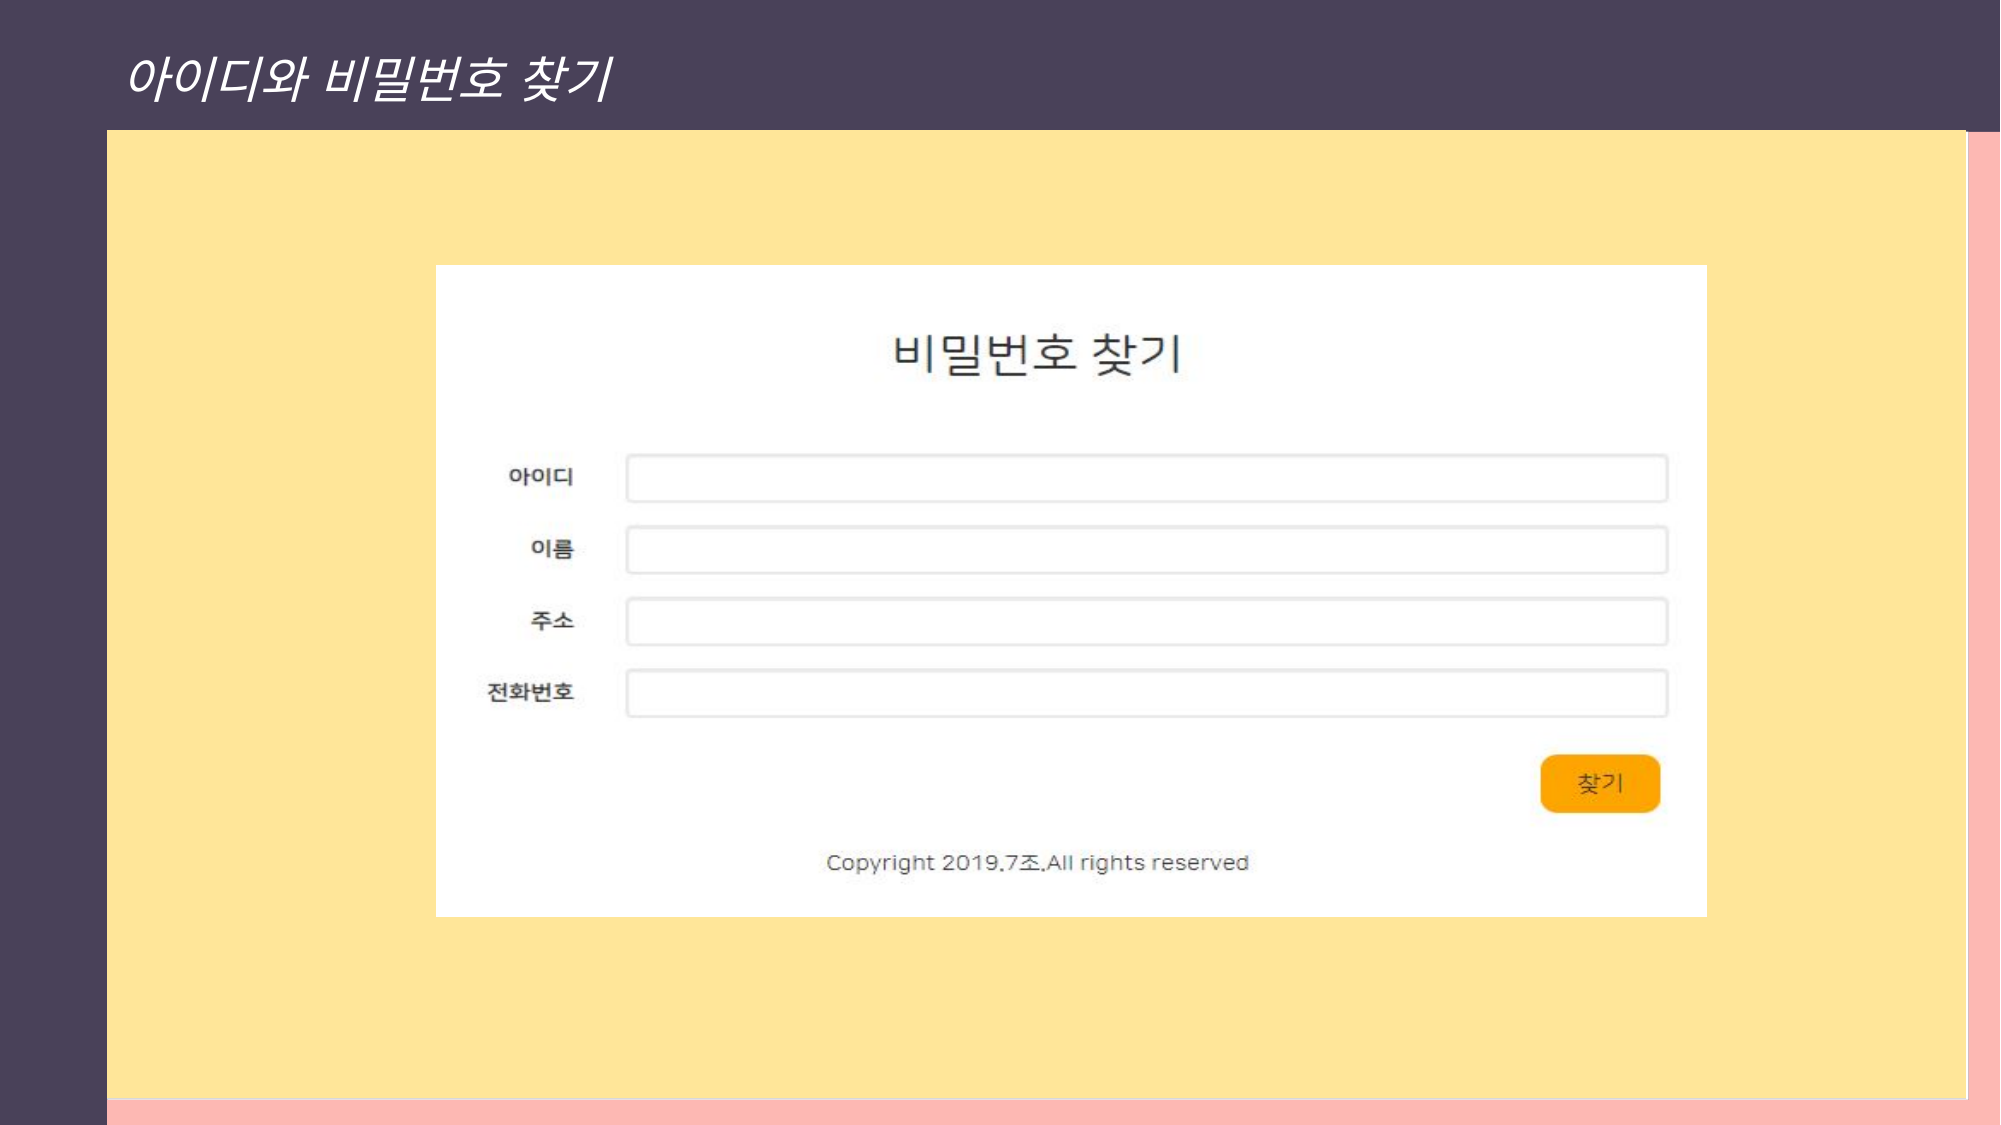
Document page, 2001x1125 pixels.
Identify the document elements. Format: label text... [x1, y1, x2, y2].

table_header [107, 130, 1966, 1098]
text_box 아이디와 비밀번호 찾기 [107, 11, 1479, 117]
picture [436, 265, 1707, 917]
text_box [0, 0, 2000, 1125]
text_box [106, 131, 2000, 1125]
